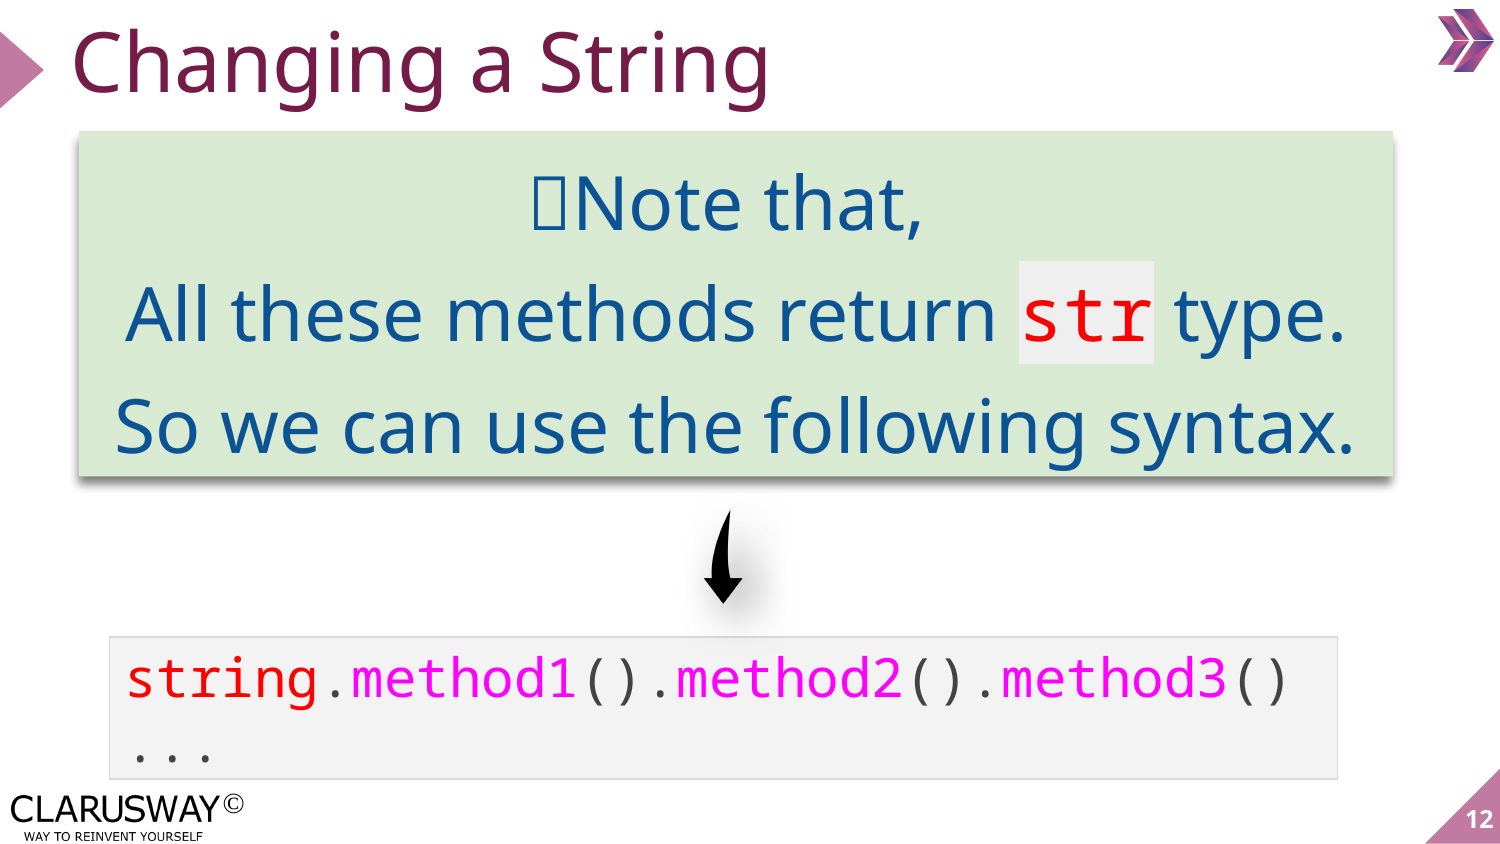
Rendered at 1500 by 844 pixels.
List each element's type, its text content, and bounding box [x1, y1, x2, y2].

text_box string.method1().method2().method3()... [109, 637, 1338, 779]
picture [672, 506, 775, 608]
title Changing a String [70, 28, 1376, 132]
picture [11, 795, 220, 841]
picture [1438, 9, 1494, 72]
slide_number ‹#› [1418, 760, 1494, 838]
text_box 💡Note that, All these methods return str type. So we can use the following syntax. [78, 131, 1393, 477]
